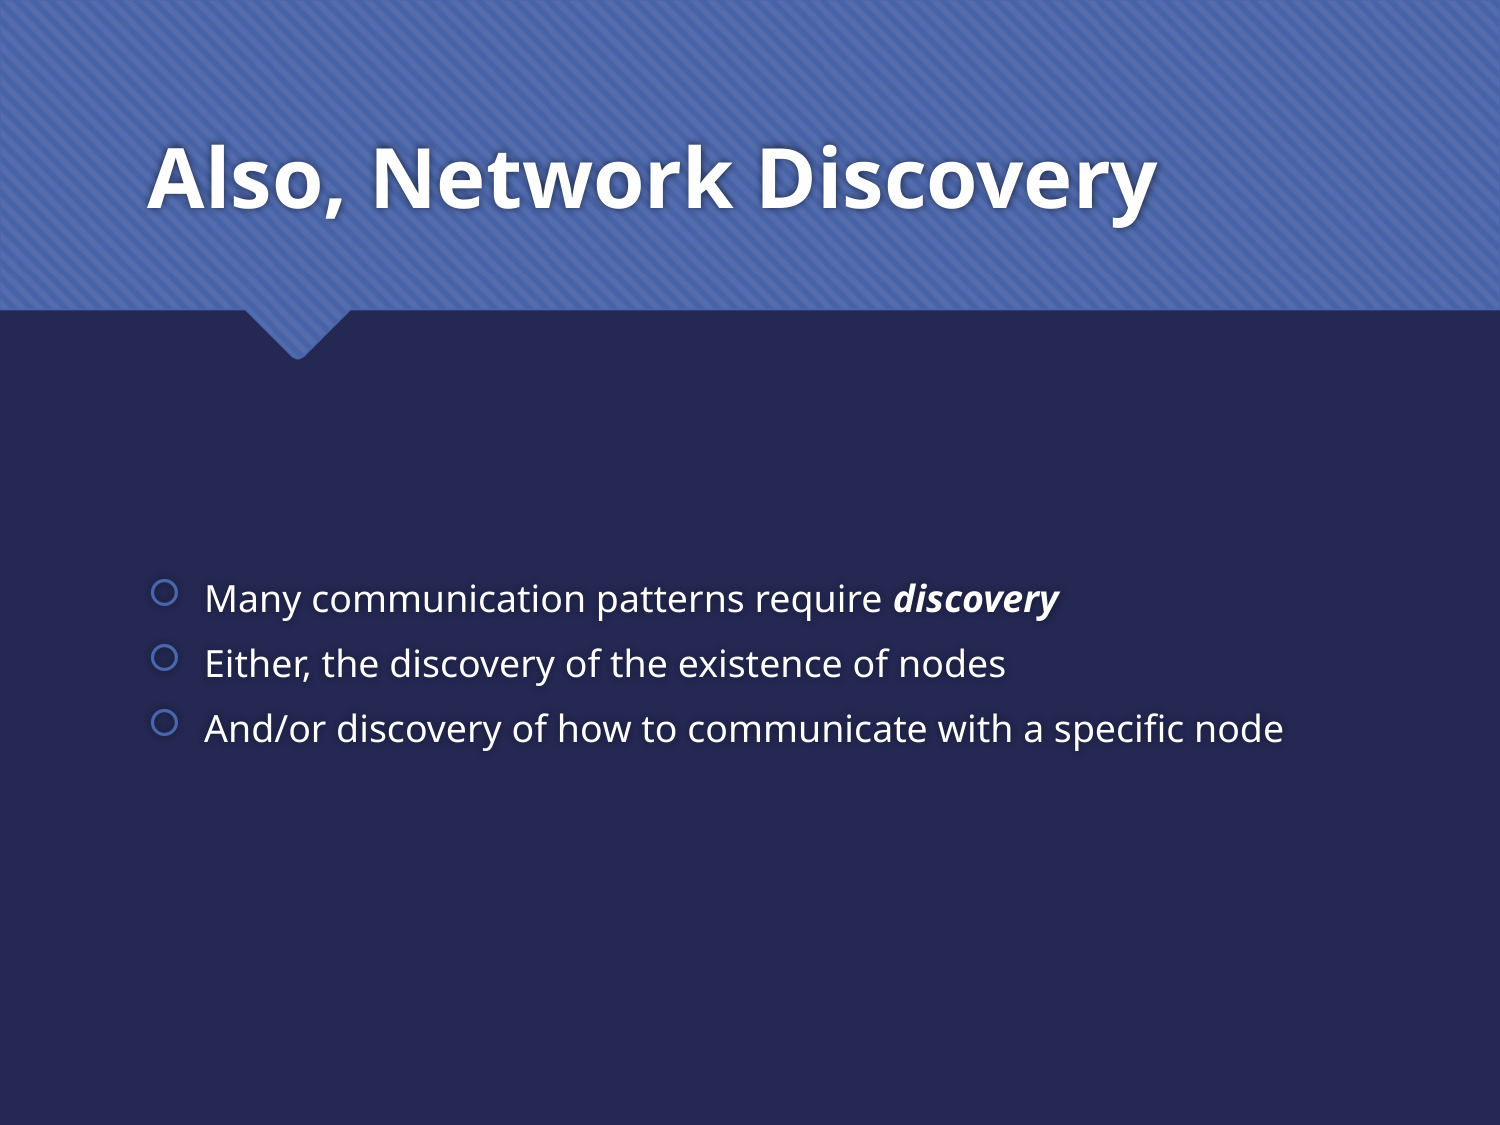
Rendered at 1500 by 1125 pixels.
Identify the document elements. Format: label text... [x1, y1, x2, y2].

title Also, Network Discovery [132, 73, 1368, 233]
list Many communication patterns require discovery Either, the discovery of the existence of nodes And/or discovery of how to communicate with a specific node [132, 364, 1368, 962]
